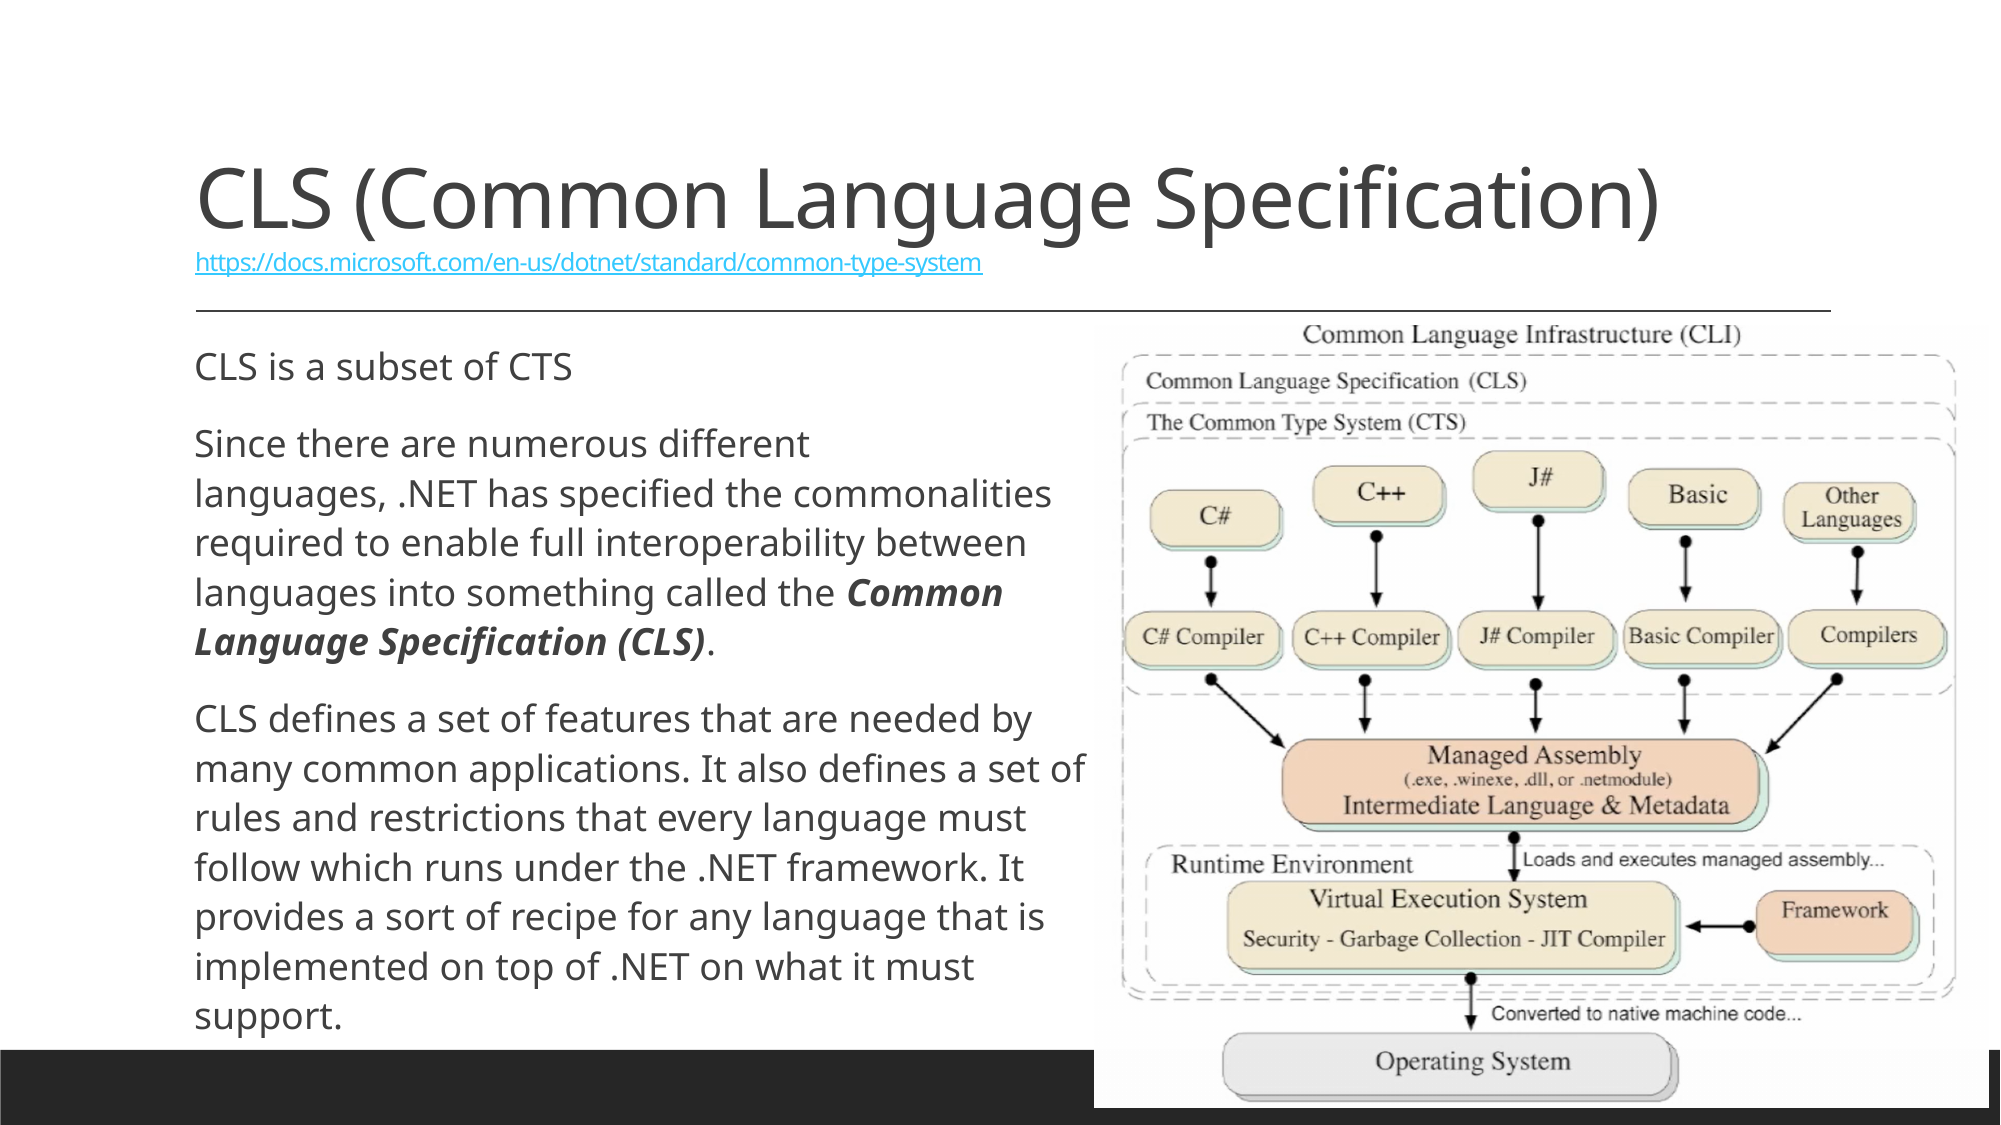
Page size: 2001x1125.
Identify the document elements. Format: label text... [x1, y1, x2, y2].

list CLS is a subset of CTS Since there are numerous different languages, .NET has specified the commonalities required to enable full interoperability between languages into something called the Common Language Specification (CLS). CLS defines a set of features that are needed by many common applications. It also defines a set of rules and restrictions that every language must follow which runs under the .NET framework. It provides a sort of recipe for any language that is implemented on top of .NET on what it must support. [180, 325, 1091, 1050]
title CLS (Common Language Specification) https://docs.microsoft.com/en-us/dotnet/standard/common-type-system [180, 47, 1830, 285]
picture [1093, 324, 1989, 1108]
